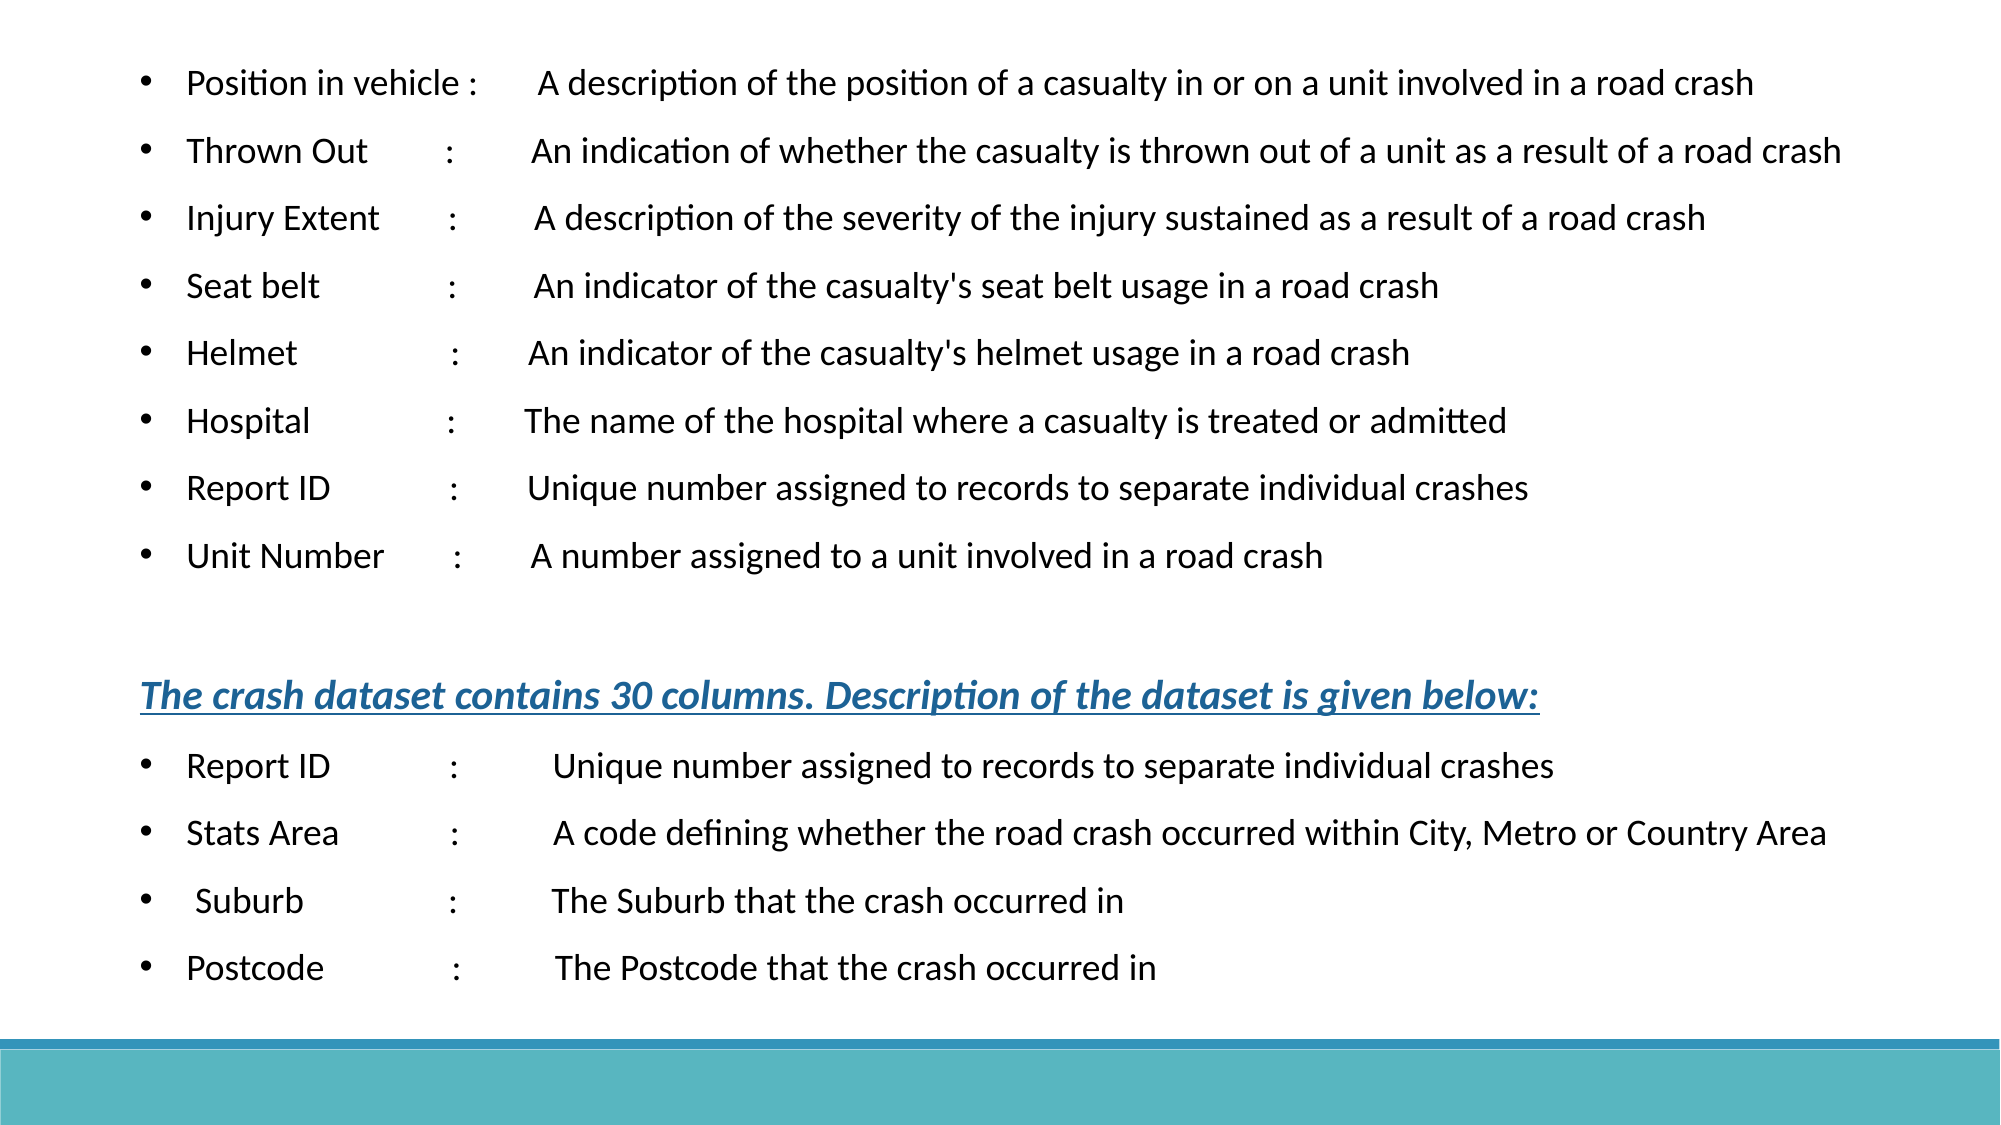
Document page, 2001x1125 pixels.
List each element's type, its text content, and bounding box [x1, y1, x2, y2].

text_box Position in vehicle : A description of the position of a casualty in or on a unit involved in a road crash Thrown Out : An indication of whether the casualty is thrown out of a unit as a result of a road crash Injury Extent : A description of the severity of the injury sustained as a result of a road crash Seat belt : An indicator of the casualty's seat belt usage in a road crash Helmet : An indicator of the casualty's helmet usage in a road crash Hospital : The name of the hospital where a casualty is treated or admitted Report ID : Unique number assigned to records to separate individual crashes Unit Number : A number assigned to a unit involved in a road crash The crash dataset contains 30 columns. Description of the dataset is given below: Report ID : Unique number assigned to records to separate individual crashes Stats Area : A code defining whether the road crash occurred within City, Metro or Country Area Suburb : The Suburb that the crash occurred in Postcode : The Postcode that the crash occurred in [124, 28, 1876, 1063]
